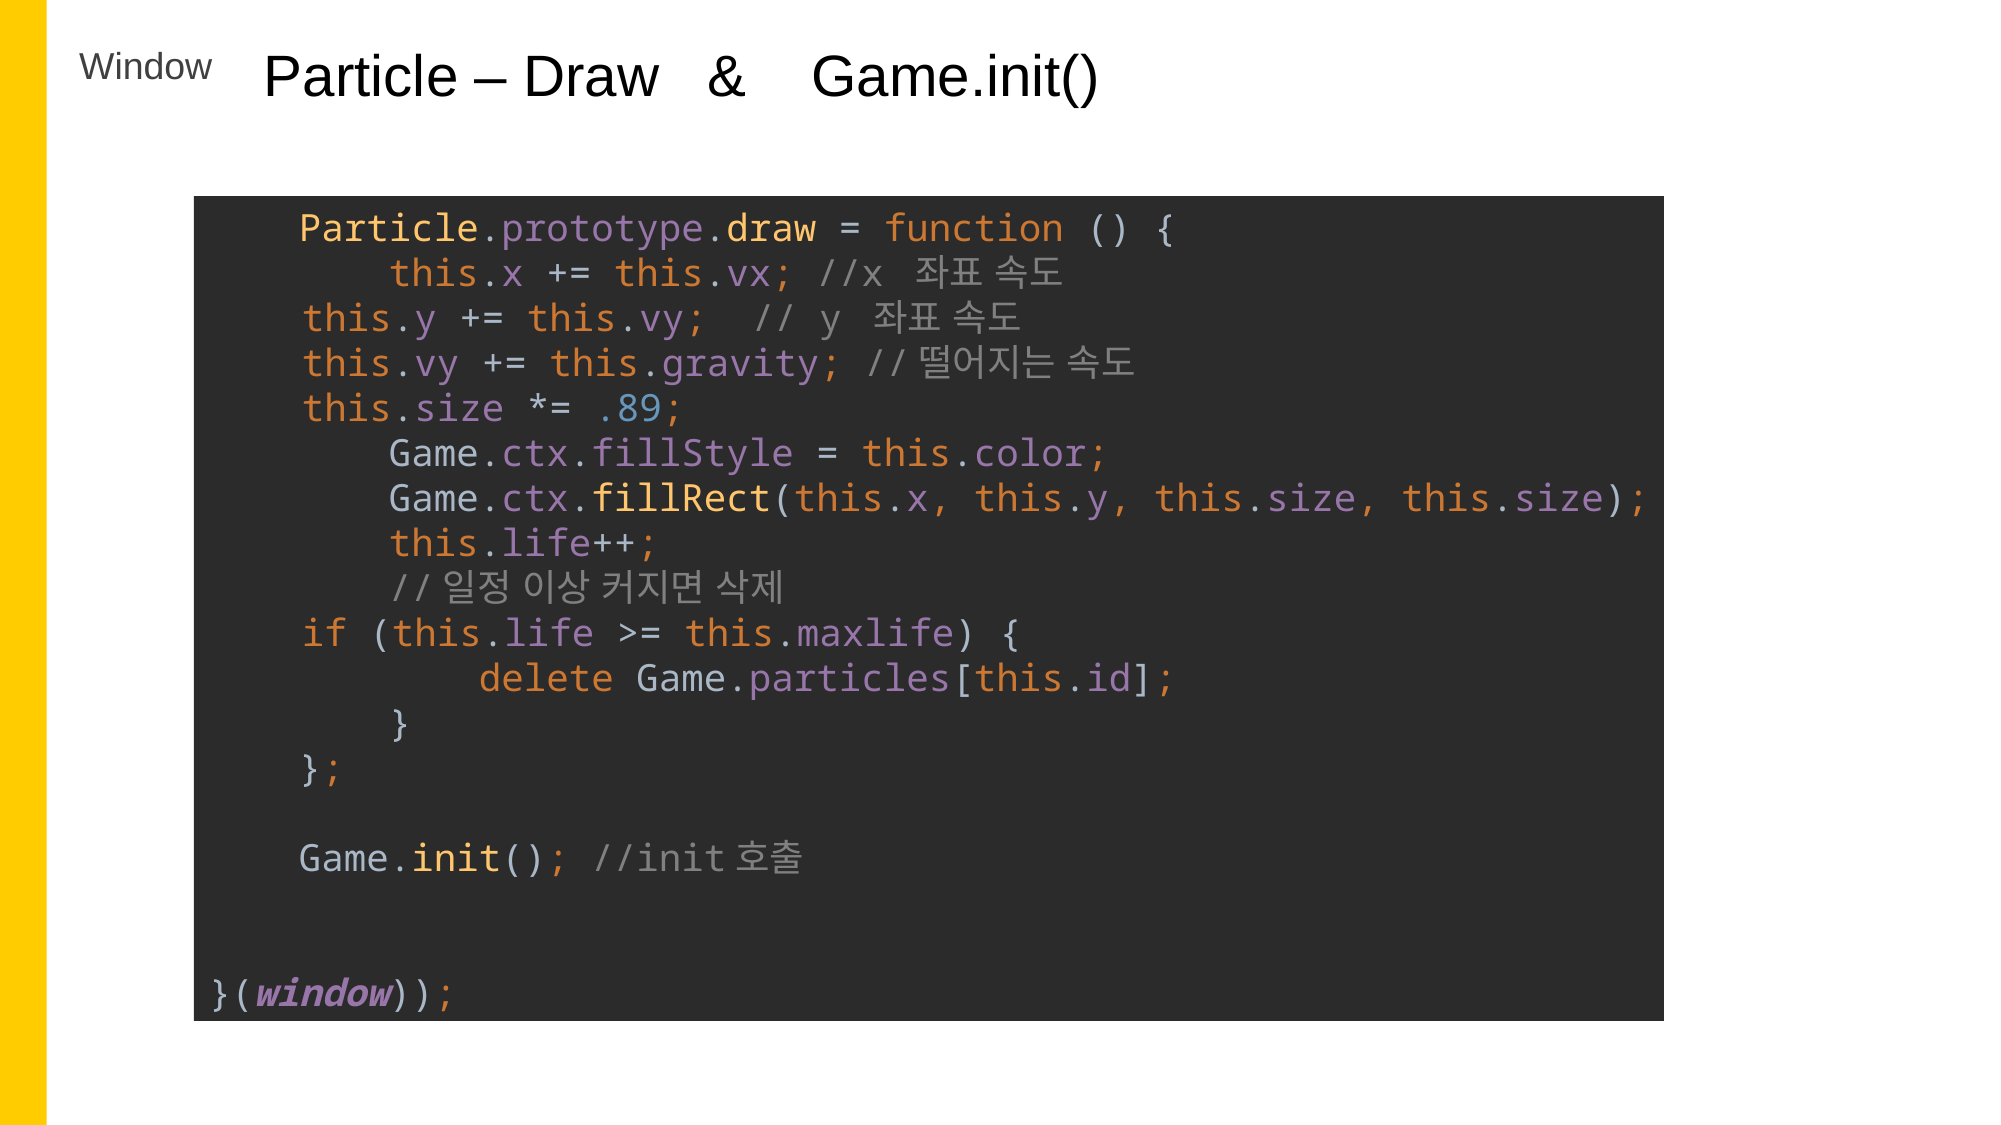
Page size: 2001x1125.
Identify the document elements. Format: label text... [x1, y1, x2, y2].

text_box Window [64, 34, 228, 95]
text_box Particle.prototype.draw = function () { this.x += this.vx; //x 좌표 속도 this.y += this.vy; // y 좌표 속도 this.vy += this.gravity; //떨어지는 속도 this.size *= .89; Game.ctx.fillStyle = this.color; Game.ctx.fillRect(this.x, this.y, this.size, this.size); this.life++; //일정 이상 커지면 삭제 if (this.life >= this.maxlife) { delete Game.particles[this.id]; } }; Game.init(); //init호출 }(window)); [193, 196, 1664, 1021]
text_box Particle – Draw & Game.init() [249, 30, 1116, 116]
text_box [0, 0, 48, 1125]
